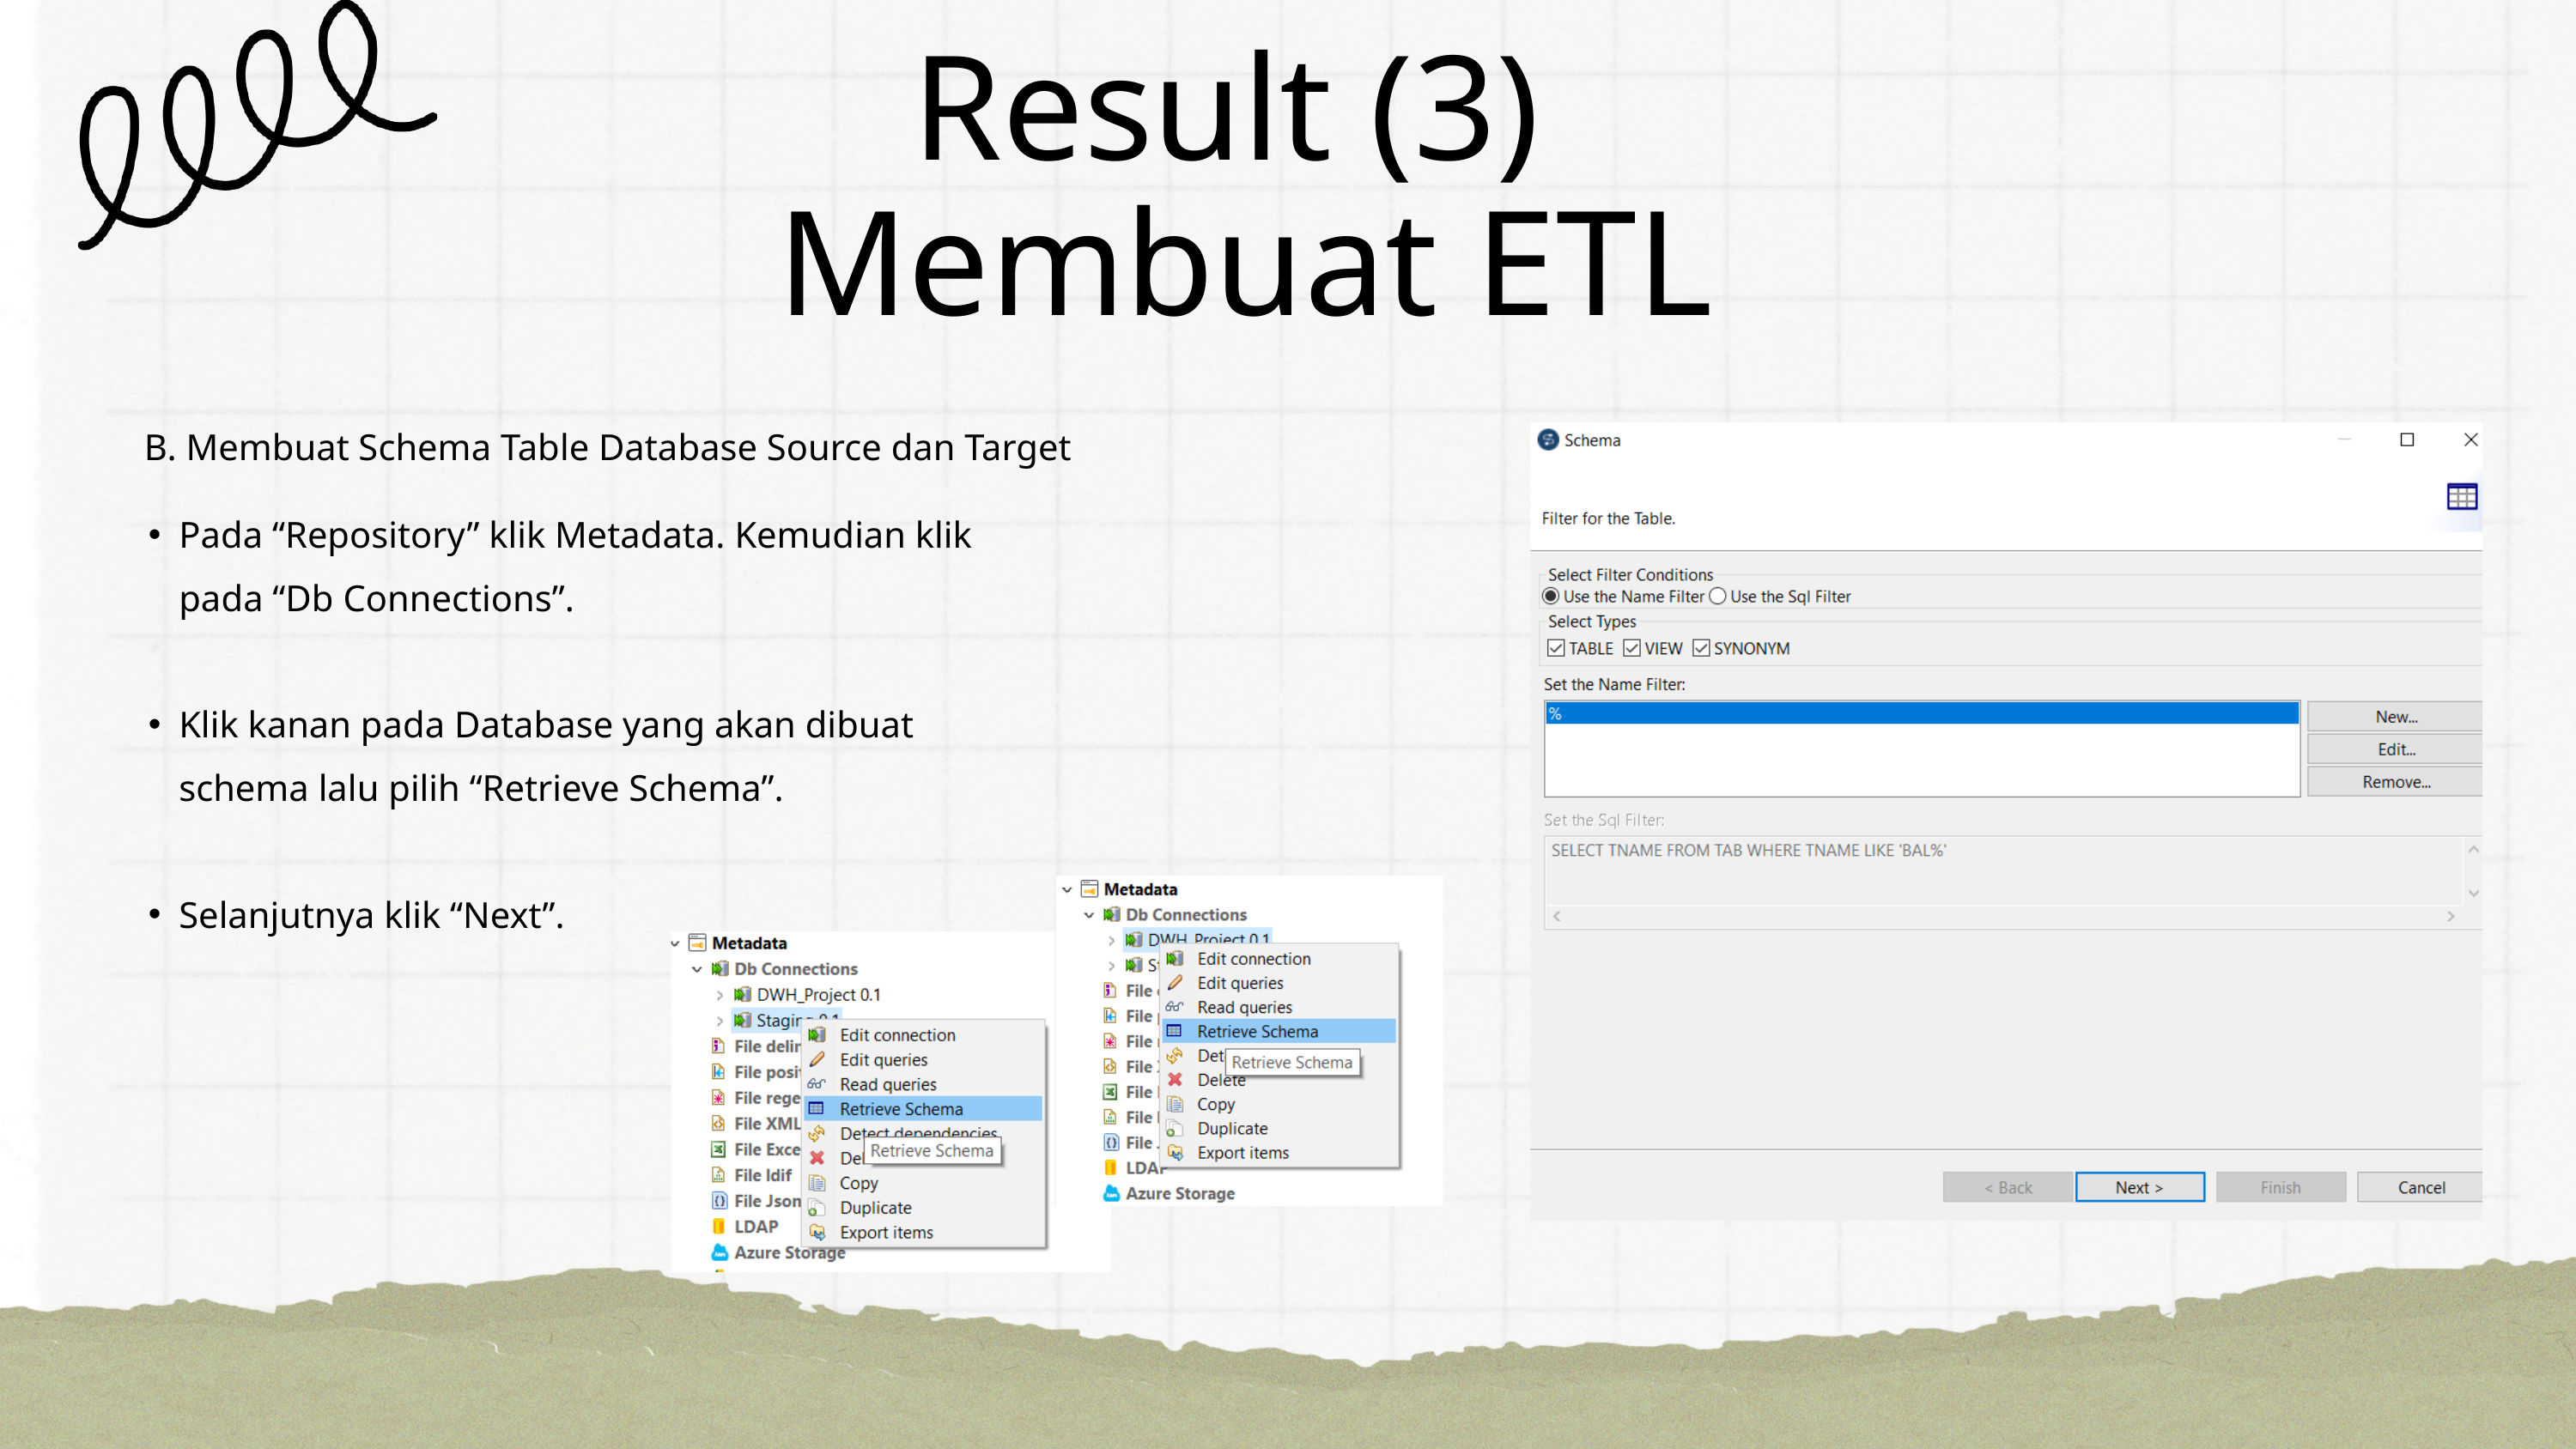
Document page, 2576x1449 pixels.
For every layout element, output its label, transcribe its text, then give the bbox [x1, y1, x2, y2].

text_box [1054, 876, 1443, 1206]
text_box B. Membuat Schema Table Database Source dan Target [143, 403, 1288, 468]
text_box [671, 931, 1112, 1272]
text_box [0, 0, 2576, 1240]
text_box [77, 0, 438, 252]
text_box [1530, 422, 2483, 1221]
text_box Result (3) Membuat ETL [257, 33, 2233, 345]
text_box Pada “Repository” klik Metadata. Kemudian klik pada “Db Connections”. Klik kanan pada Database yang akan dibuat schema lalu pilih “Retrieve Schema”. Selanjutnya klik “Next”. [118, 492, 1050, 936]
text_box [0, 1240, 2576, 1449]
